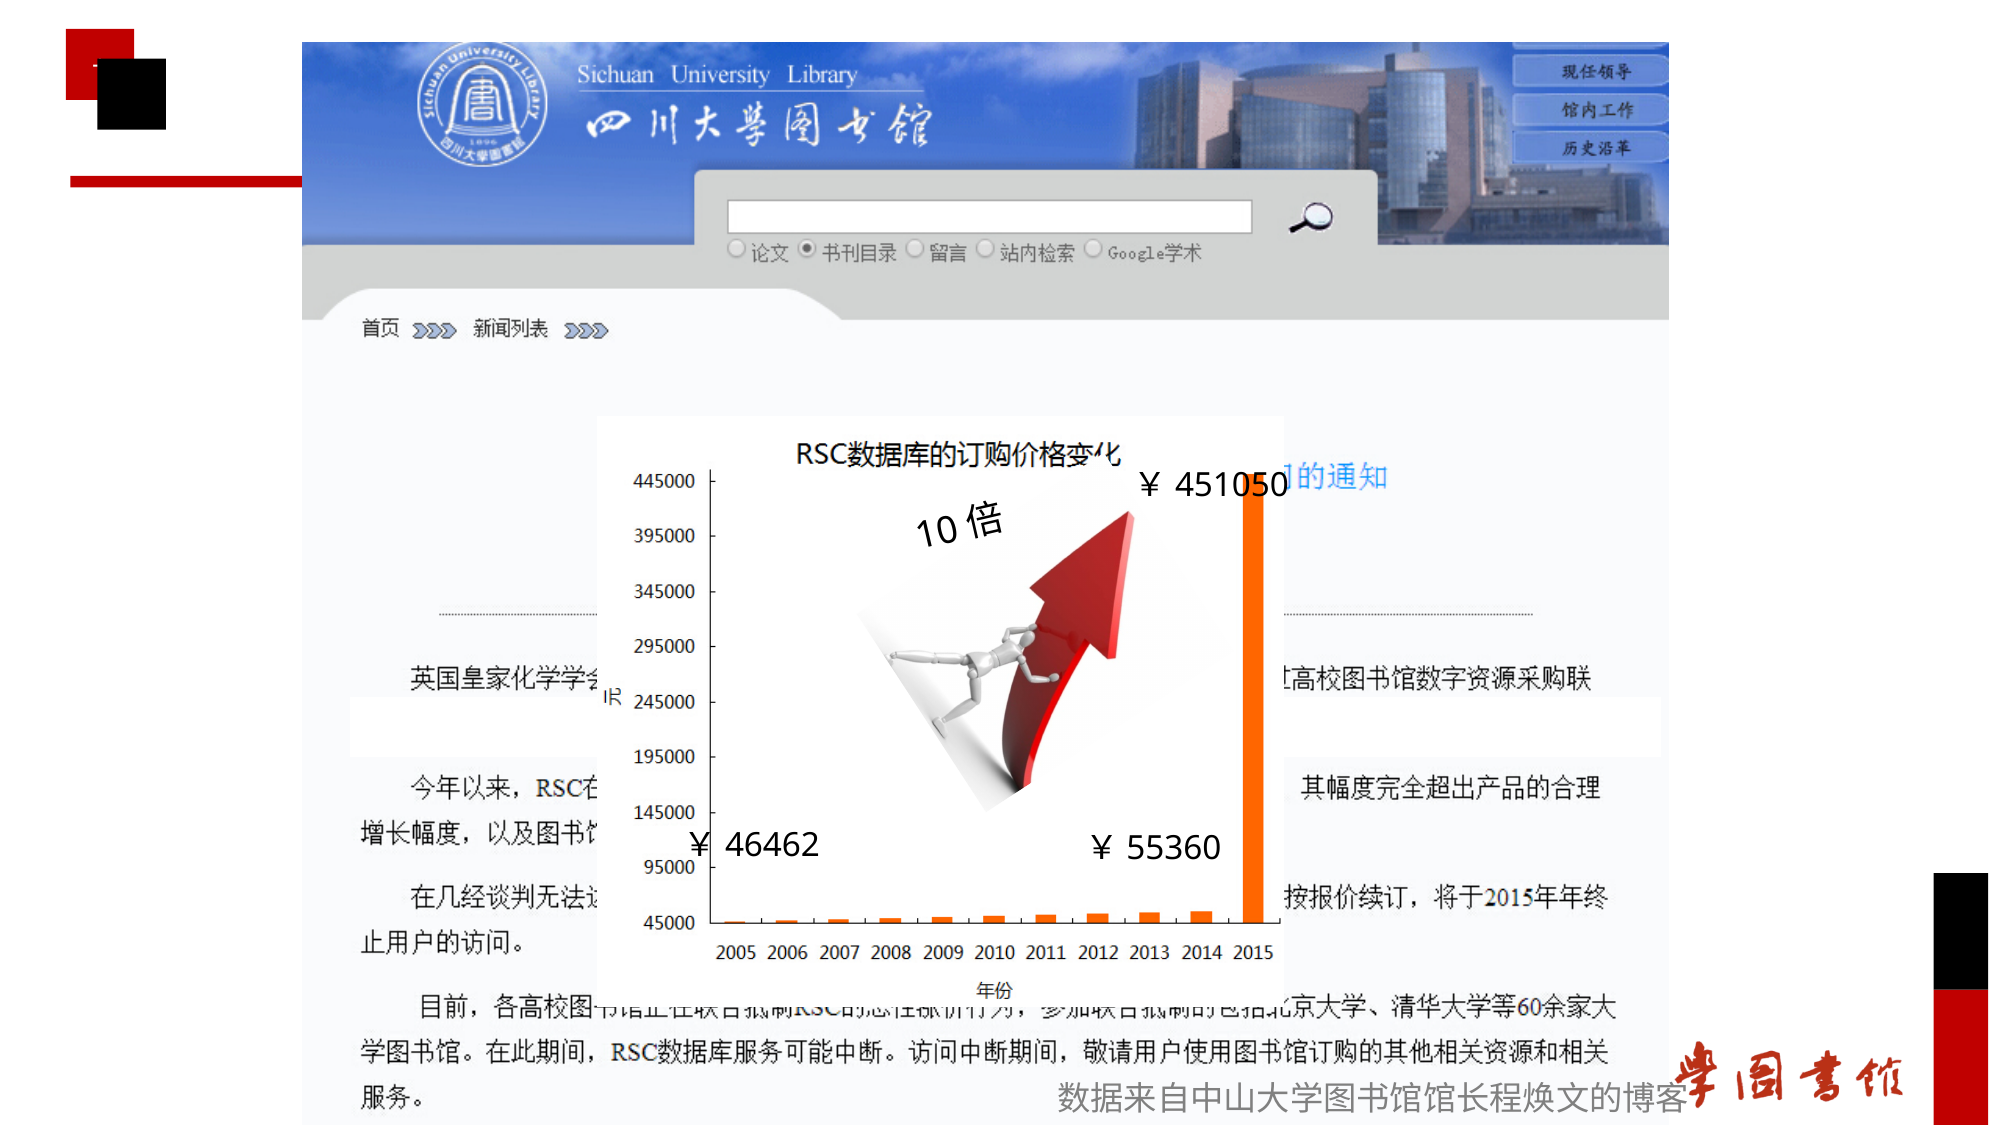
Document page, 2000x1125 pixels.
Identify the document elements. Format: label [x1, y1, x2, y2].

text_box [349, 416, 1706, 1125]
text_box [893, 478, 1189, 752]
picture [302, 42, 1669, 1125]
picture [1706, 1031, 1903, 1115]
